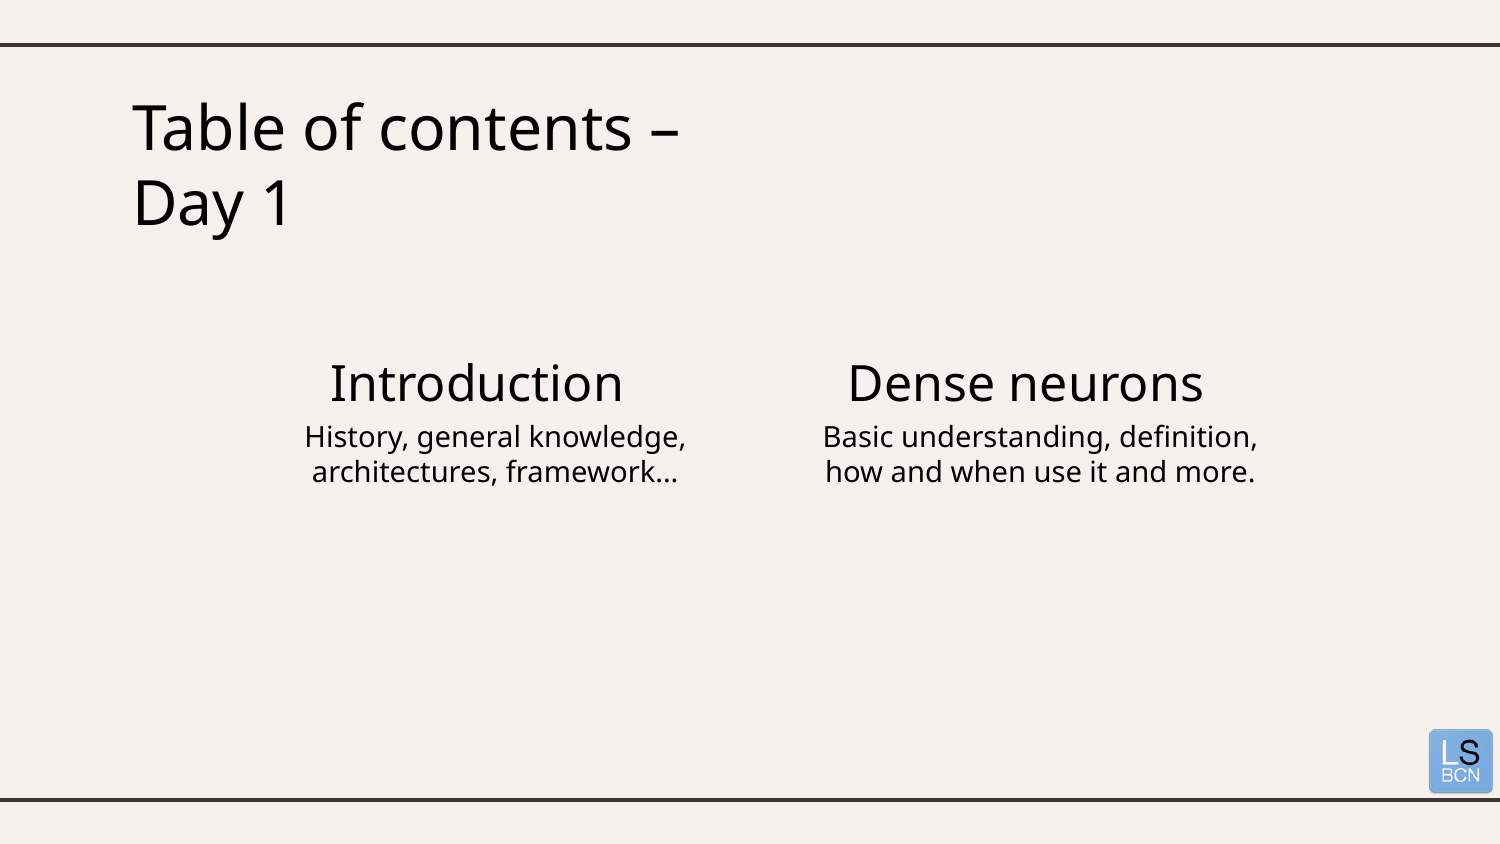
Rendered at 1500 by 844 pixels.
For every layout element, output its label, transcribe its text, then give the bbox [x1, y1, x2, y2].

subtitle Dense neurons [822, 352, 1230, 403]
subtitle Basic understanding, definition, how and when use it and more. [785, 403, 1296, 505]
picture [1421, 721, 1500, 801]
subtitle History, general knowledge, architectures, framework… [273, 403, 718, 505]
subtitle Introduction [273, 352, 682, 403]
title Table of contents – Day 1 [116, 72, 821, 167]
